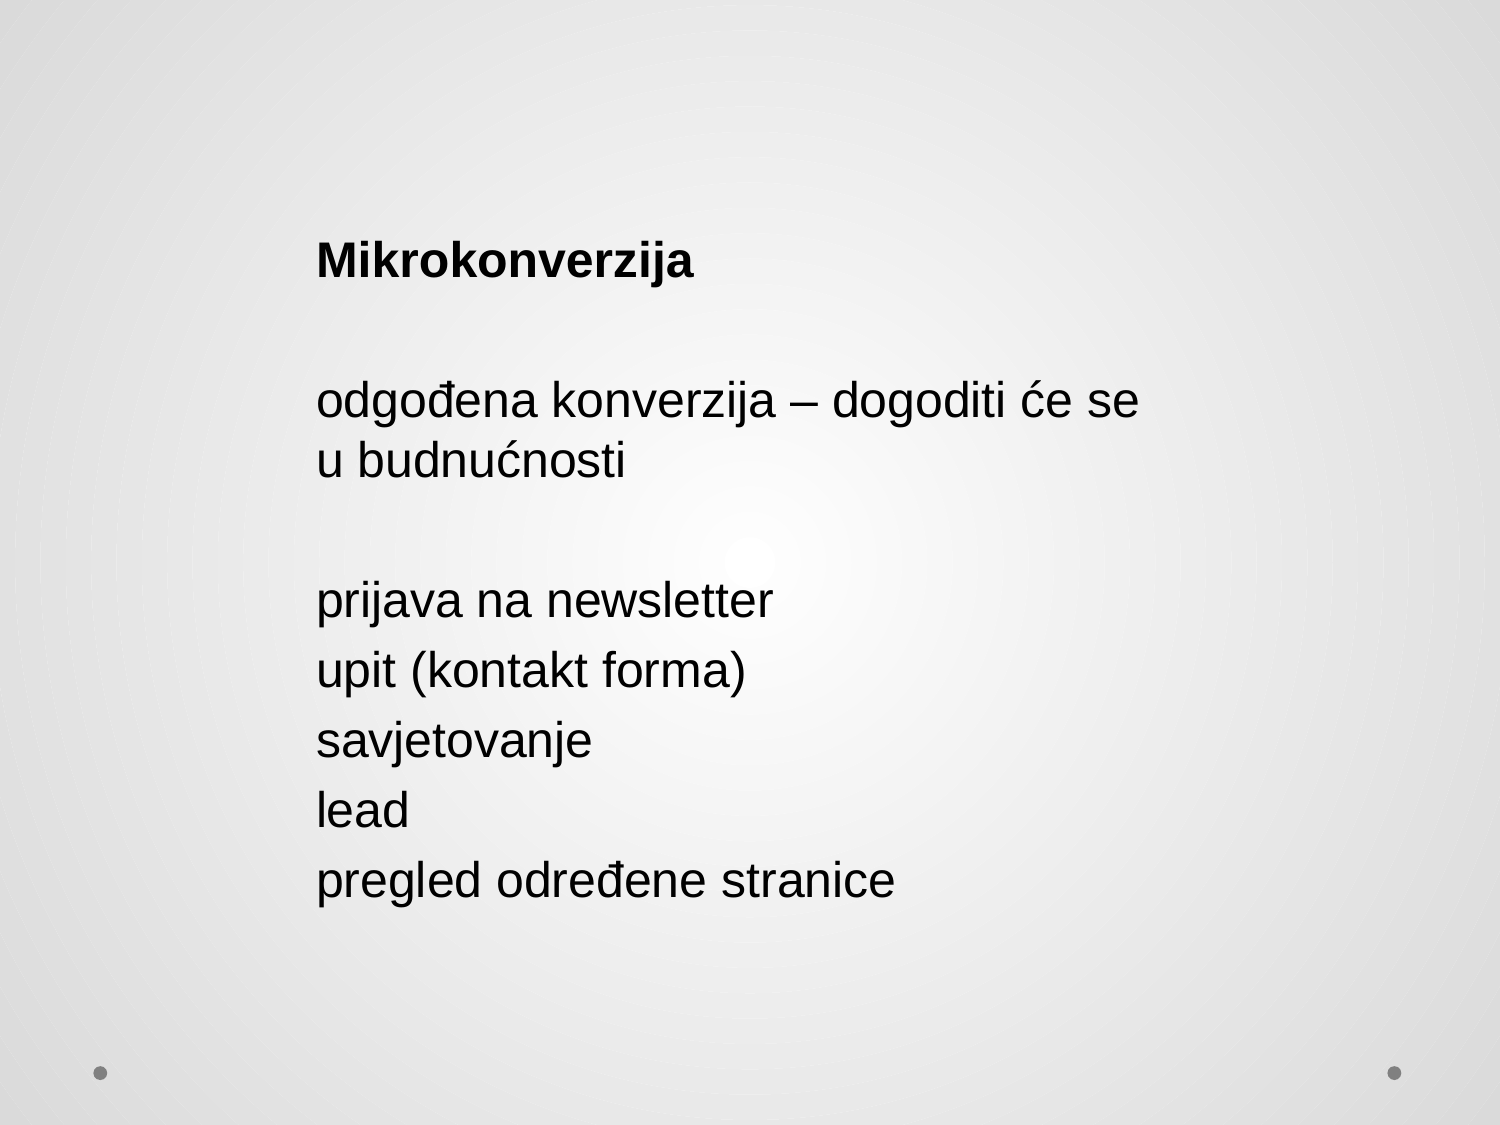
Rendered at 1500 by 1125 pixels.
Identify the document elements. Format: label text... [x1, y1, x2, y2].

list Mikrokonverzija odgođena konverzija – dogoditi će se u budnućnosti prijava na newsletter upit (kontakt forma) savjetovanje lead pregled određene stranice [301, 219, 1176, 965]
